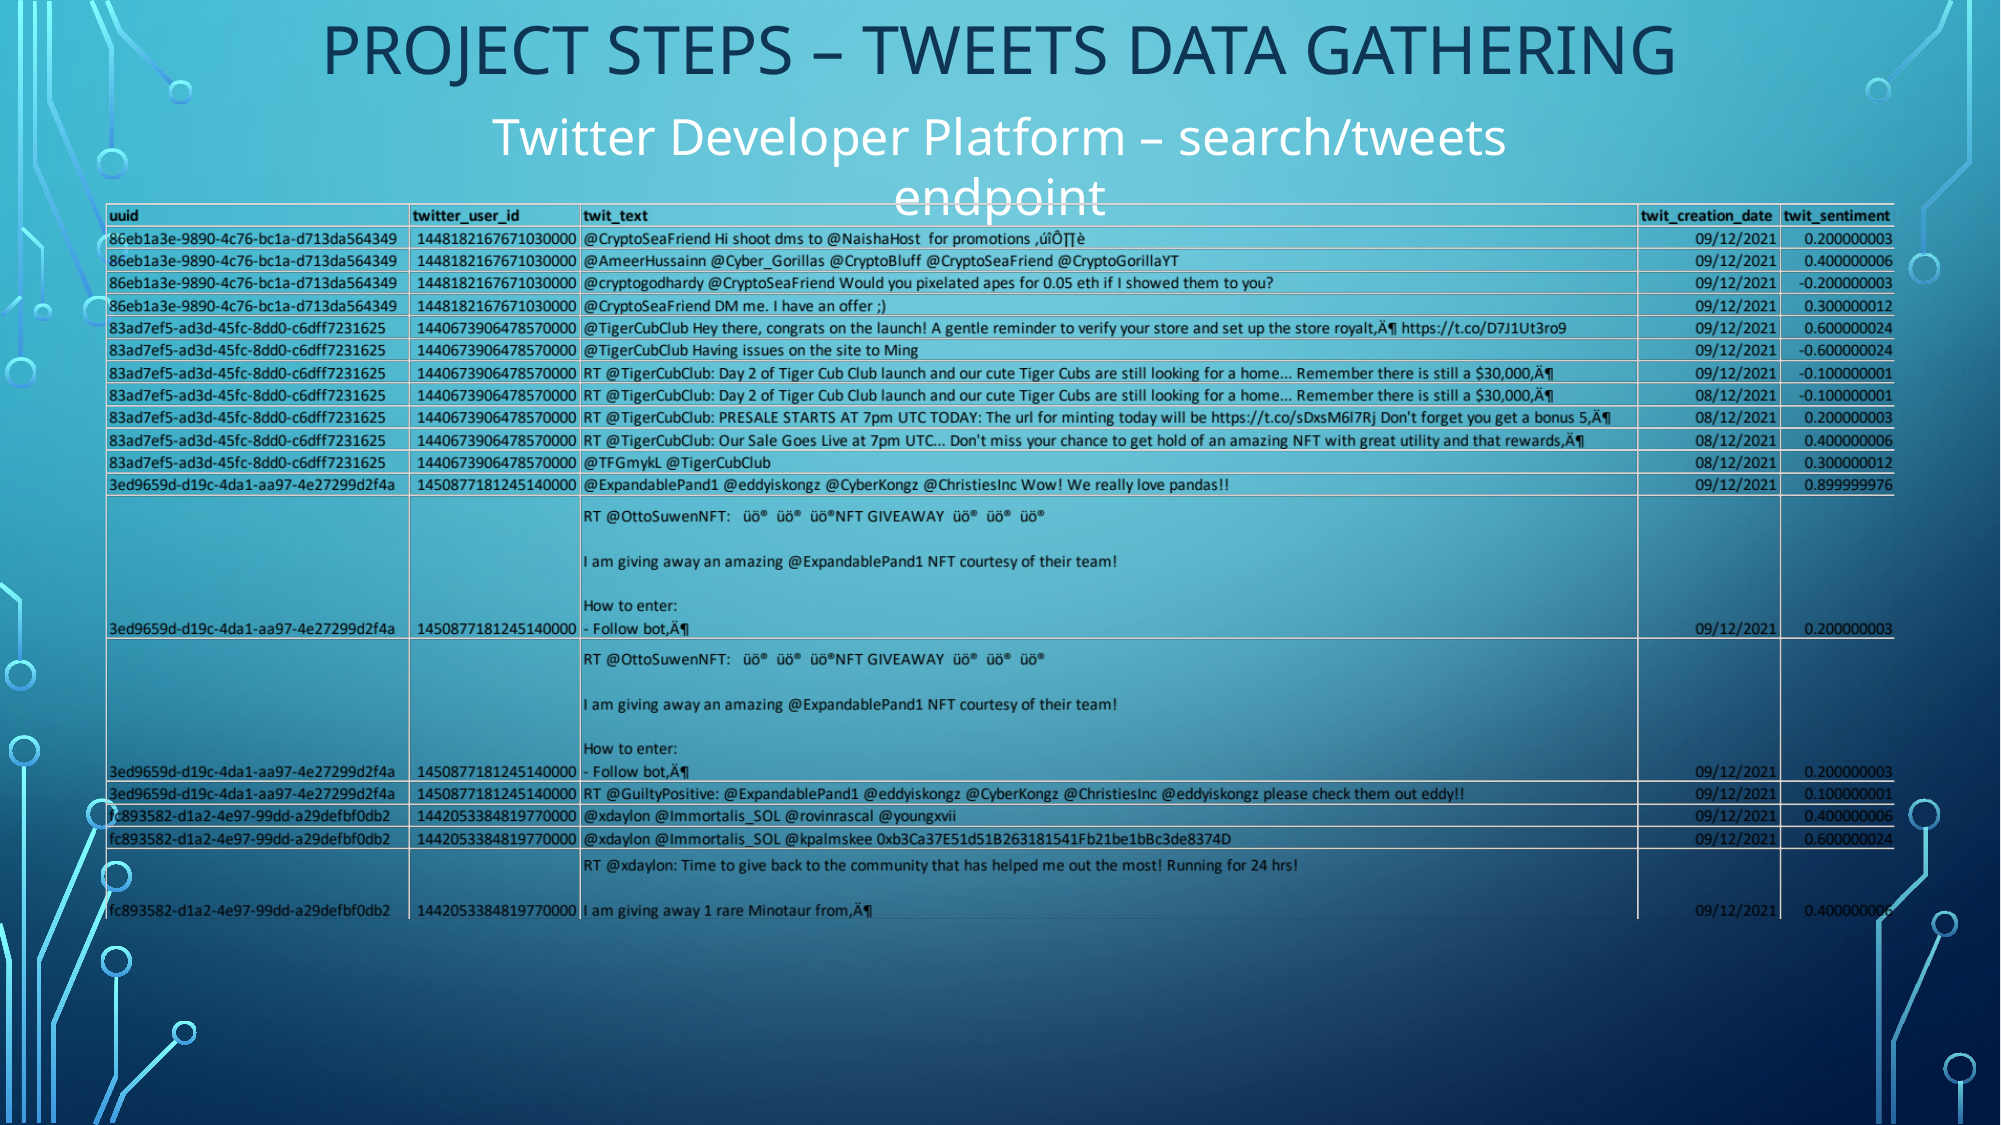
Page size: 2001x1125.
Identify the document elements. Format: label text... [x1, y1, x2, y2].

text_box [105, 203, 1895, 919]
text_box Twitter Developer Platform – search/tweets endpoint [372, 98, 1627, 203]
title project Steps – tweets data gathering [187, 0, 1813, 106]
